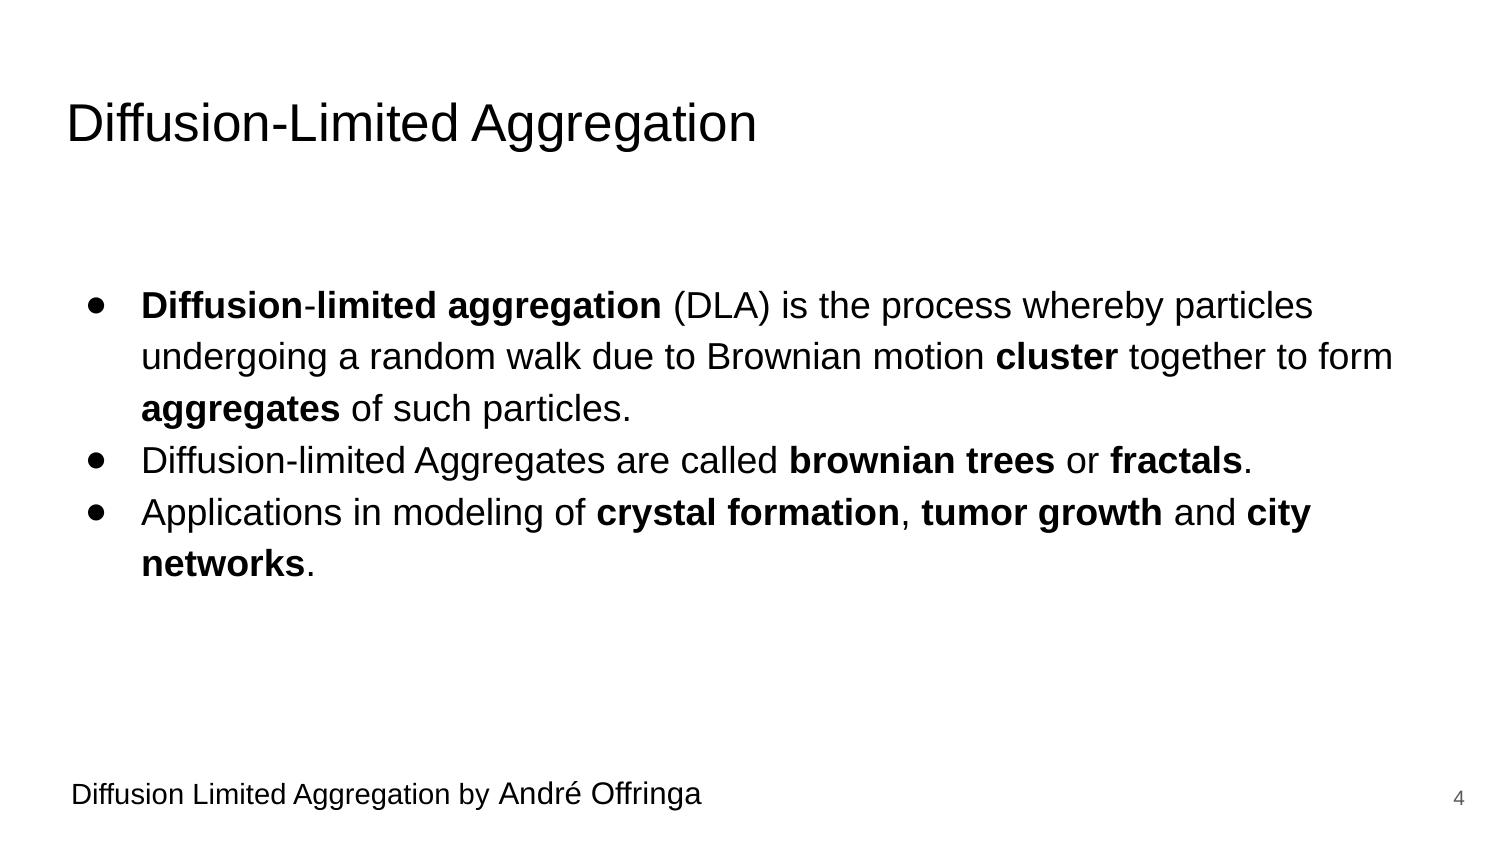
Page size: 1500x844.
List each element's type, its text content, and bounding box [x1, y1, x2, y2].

title Diffusion-Limited Aggregation [51, 72, 1449, 167]
list Diffusion-limited aggregation (DLA) is the process whereby particles undergoing a random walk due to Brownian motion cluster together to form aggregates of such particles. Diffusion-limited Aggregates are called brownian trees or fractals. Applications in modeling of crystal formation, tumor growth and city networks. [51, 189, 1449, 749]
slide_number ‹#› [1389, 764, 1480, 830]
text_box Diffusion Limited Aggregation by André Offringa [55, 758, 920, 826]
